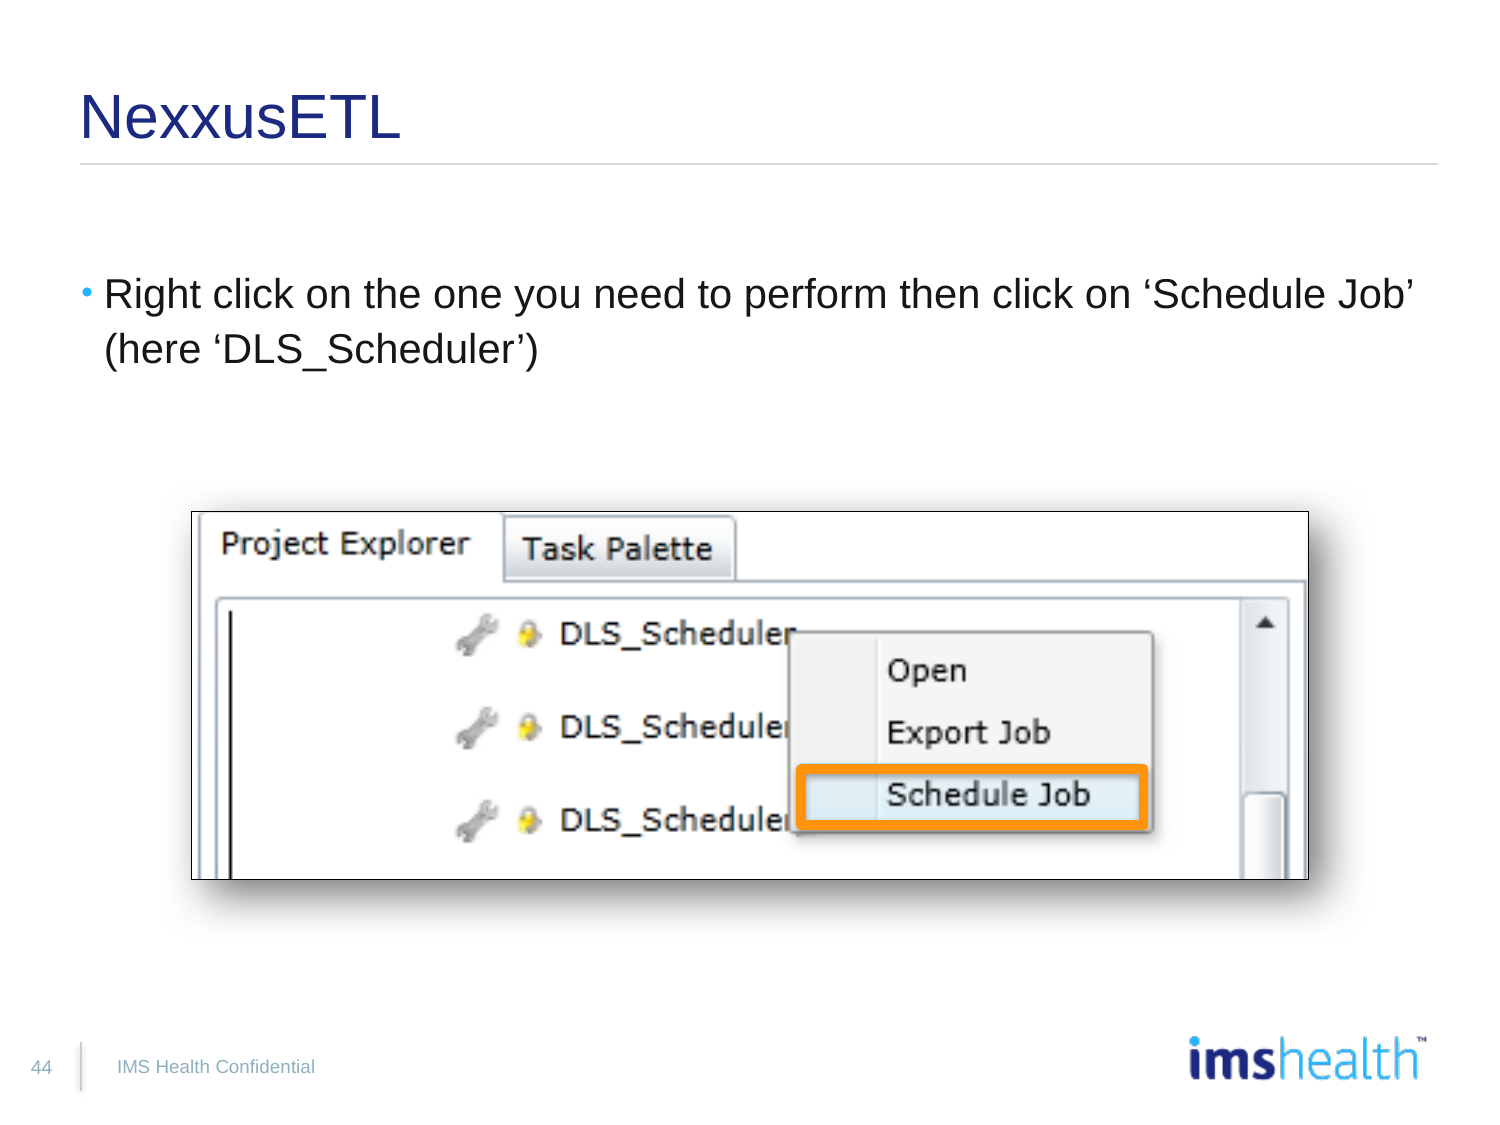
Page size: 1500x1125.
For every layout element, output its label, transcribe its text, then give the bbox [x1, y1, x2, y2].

list Right click on the one you need to perform then click on ‘Schedule Job’ (here ‘DLS_Scheduler’) [81, 262, 1440, 998]
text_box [191, 510, 1309, 880]
footer IMS Health Confidential [102, 1036, 1042, 1097]
title NexxusETL [79, 12, 1438, 152]
picture [1187, 1029, 1428, 1091]
